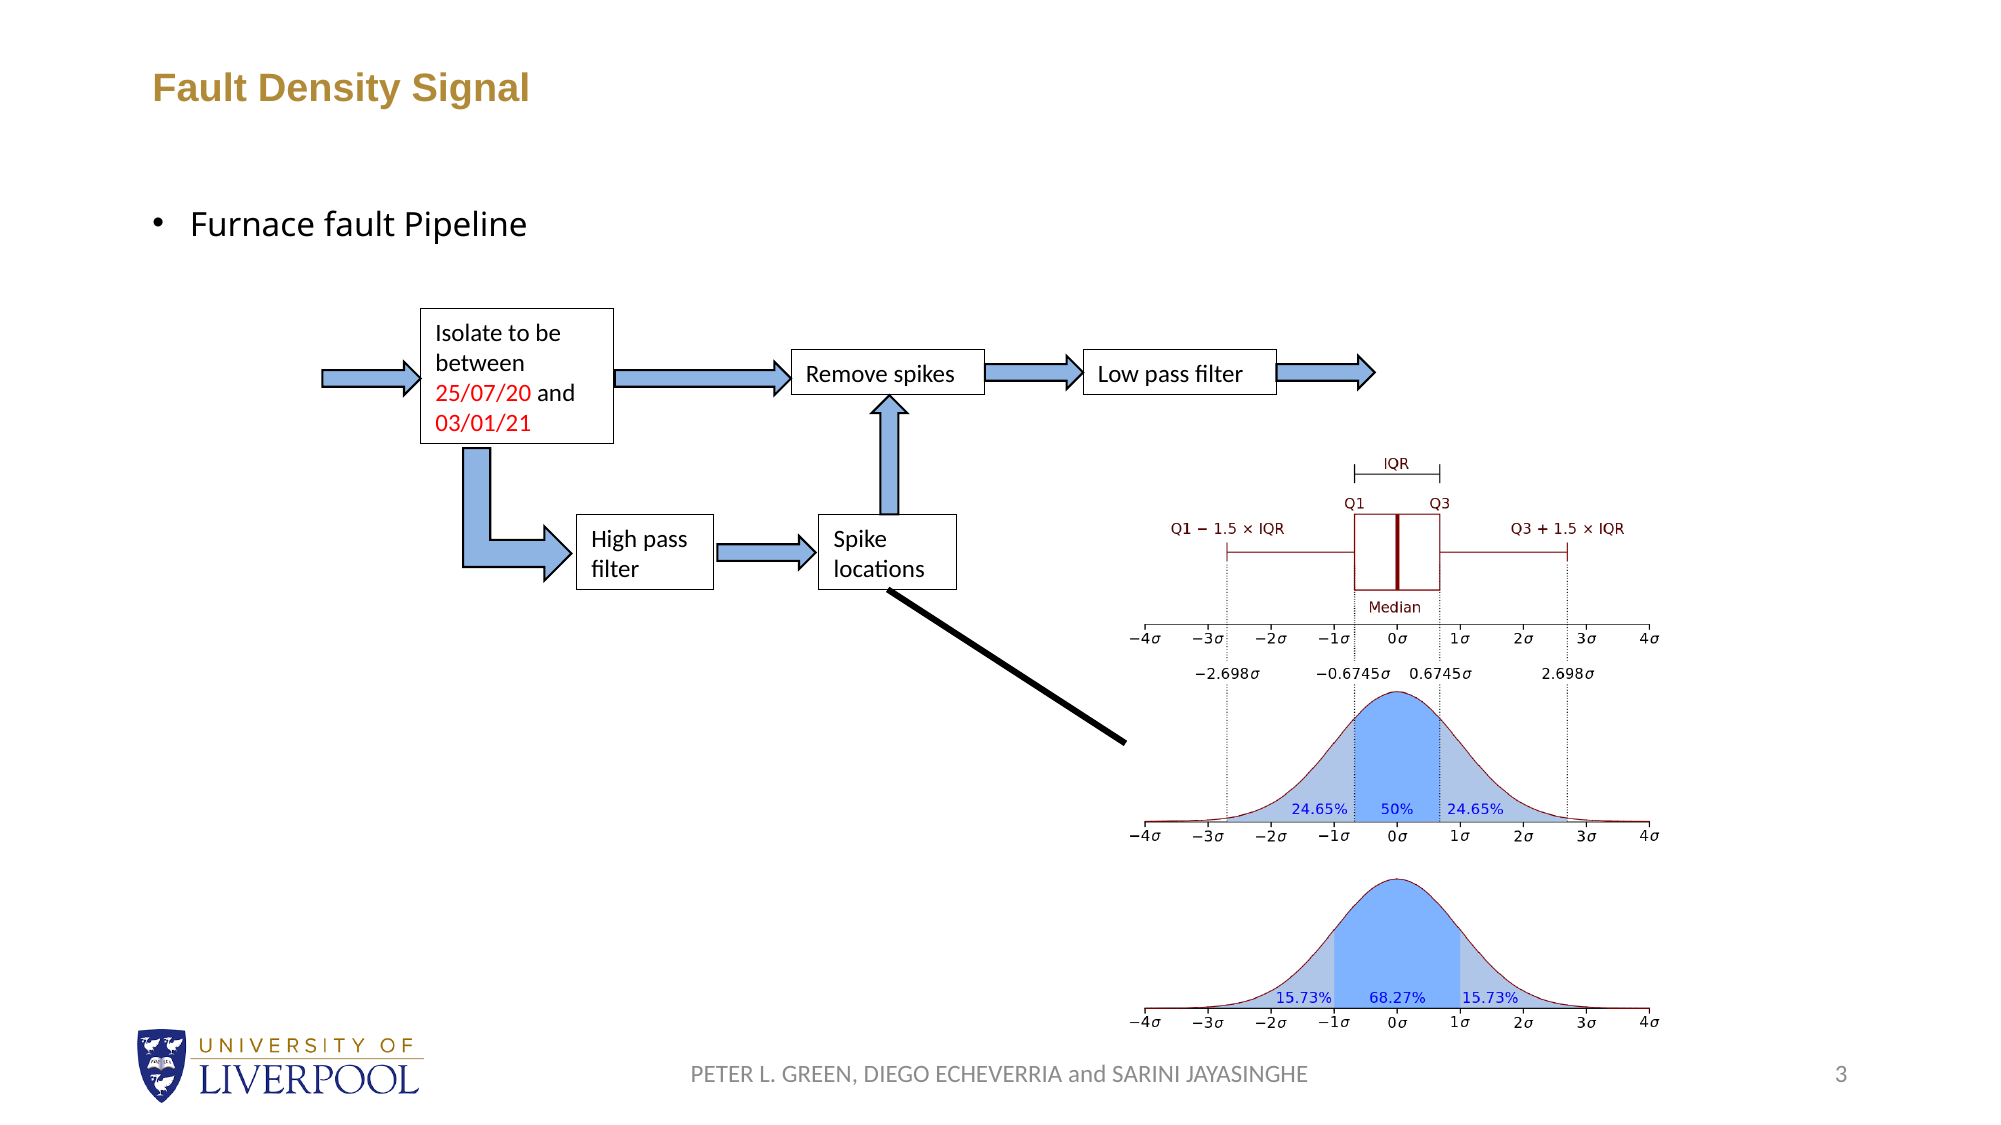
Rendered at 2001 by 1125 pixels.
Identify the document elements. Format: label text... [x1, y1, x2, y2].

list Furnace fault Pipeline [137, 196, 1863, 340]
text_box Isolate to be between 25/07/20 and 03/01/21 [420, 340, 614, 444]
picture [1125, 448, 1667, 1039]
text_box [1275, 353, 1377, 392]
text_box [983, 353, 1085, 392]
picture [137, 1029, 424, 1103]
title Fault Density Signal [137, 59, 1863, 118]
footer PETER L. GREEN, DIEGO ECHEVERRIA and SARINI JAYASINGHE [662, 1042, 1338, 1103]
text_box [868, 393, 910, 516]
text_box [462, 447, 573, 584]
text_box Spike locations [818, 514, 957, 590]
text_box High pass filter [576, 514, 714, 590]
slide_number 3 [1412, 1042, 1863, 1103]
text_box Remove spikes [791, 349, 985, 395]
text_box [887, 590, 1126, 744]
text_box [716, 533, 818, 572]
text_box Low pass filter [1083, 349, 1277, 395]
text_box [321, 359, 423, 398]
text_box [613, 359, 793, 398]
